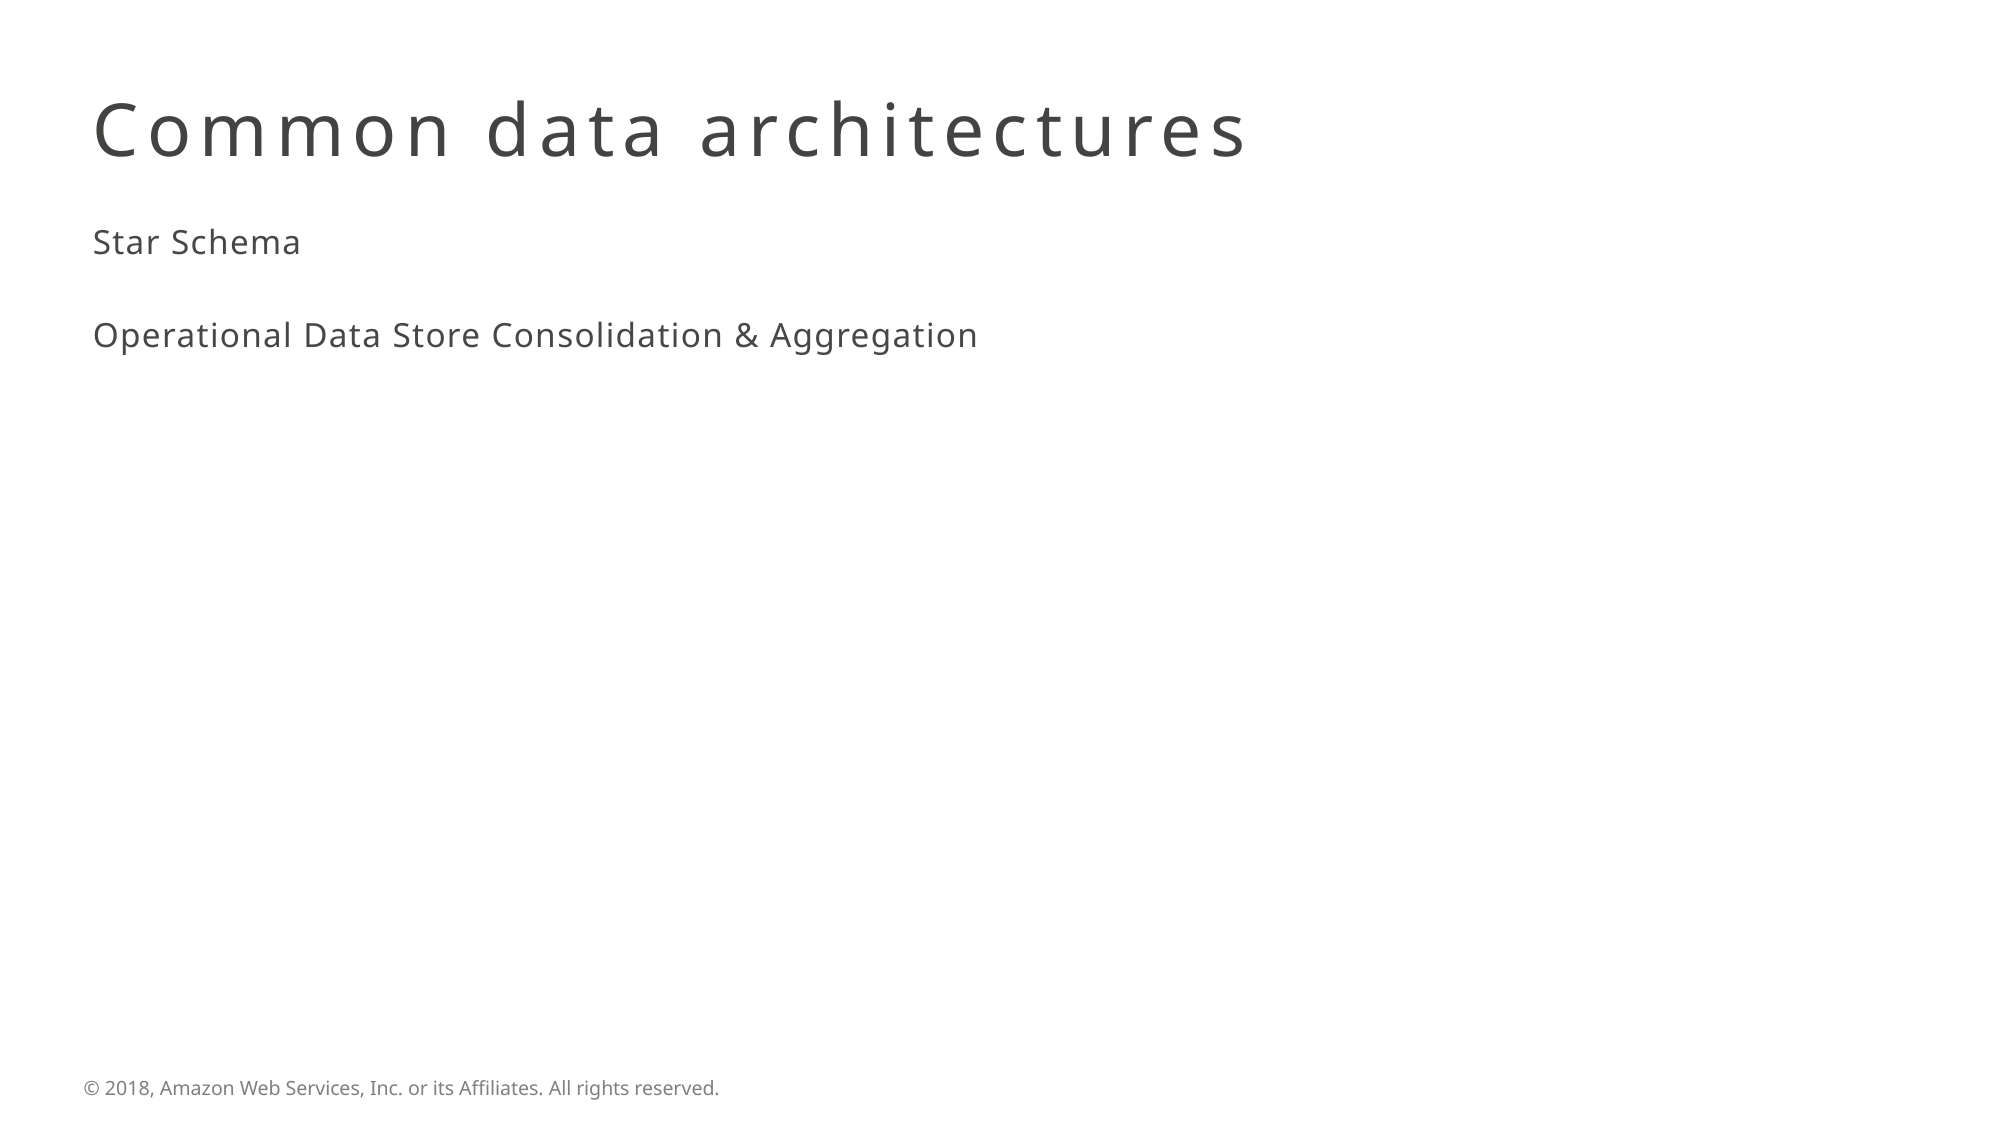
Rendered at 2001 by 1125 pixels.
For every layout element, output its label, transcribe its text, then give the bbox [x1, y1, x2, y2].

title Common data architectures [78, 76, 1926, 179]
list Star Schema Operational Data Store Consolidation & Aggregation [78, 213, 1926, 921]
